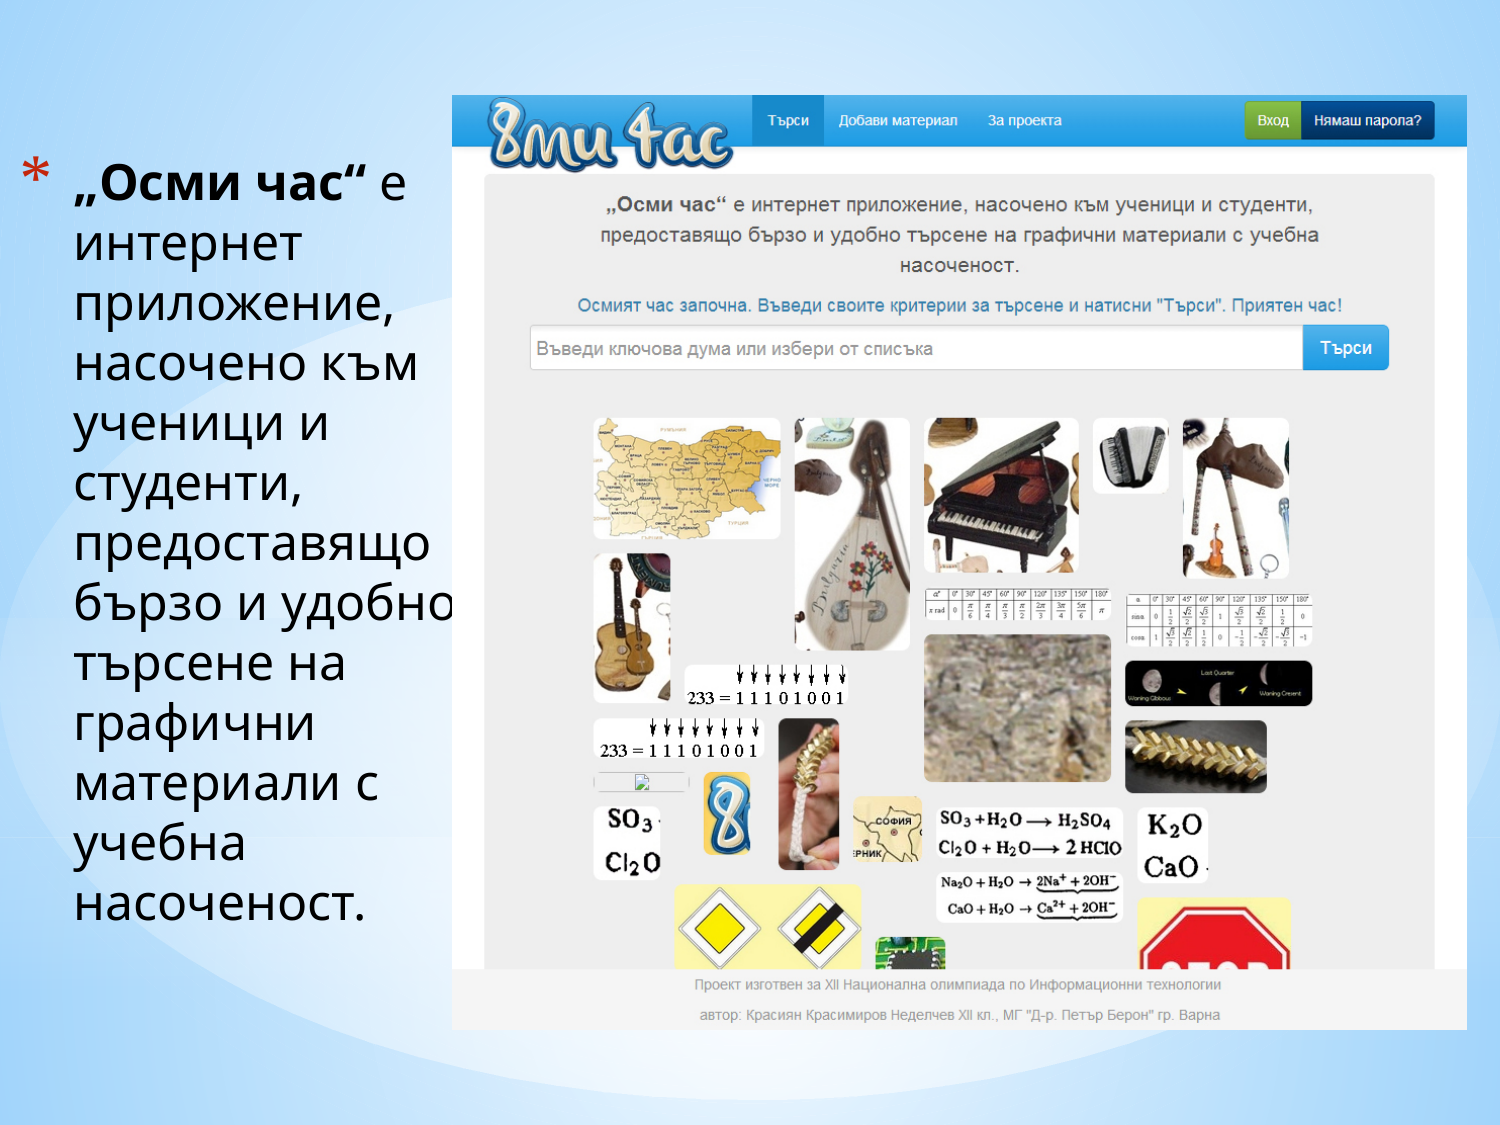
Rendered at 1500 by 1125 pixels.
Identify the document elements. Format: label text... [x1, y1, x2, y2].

title „Осми час“ е интернет приложение, насочено към ученици и студенти, предоставящо бързо и удобно търсене на графични материали с учебна насоченост. [5, 143, 446, 982]
picture [452, 95, 1467, 1030]
